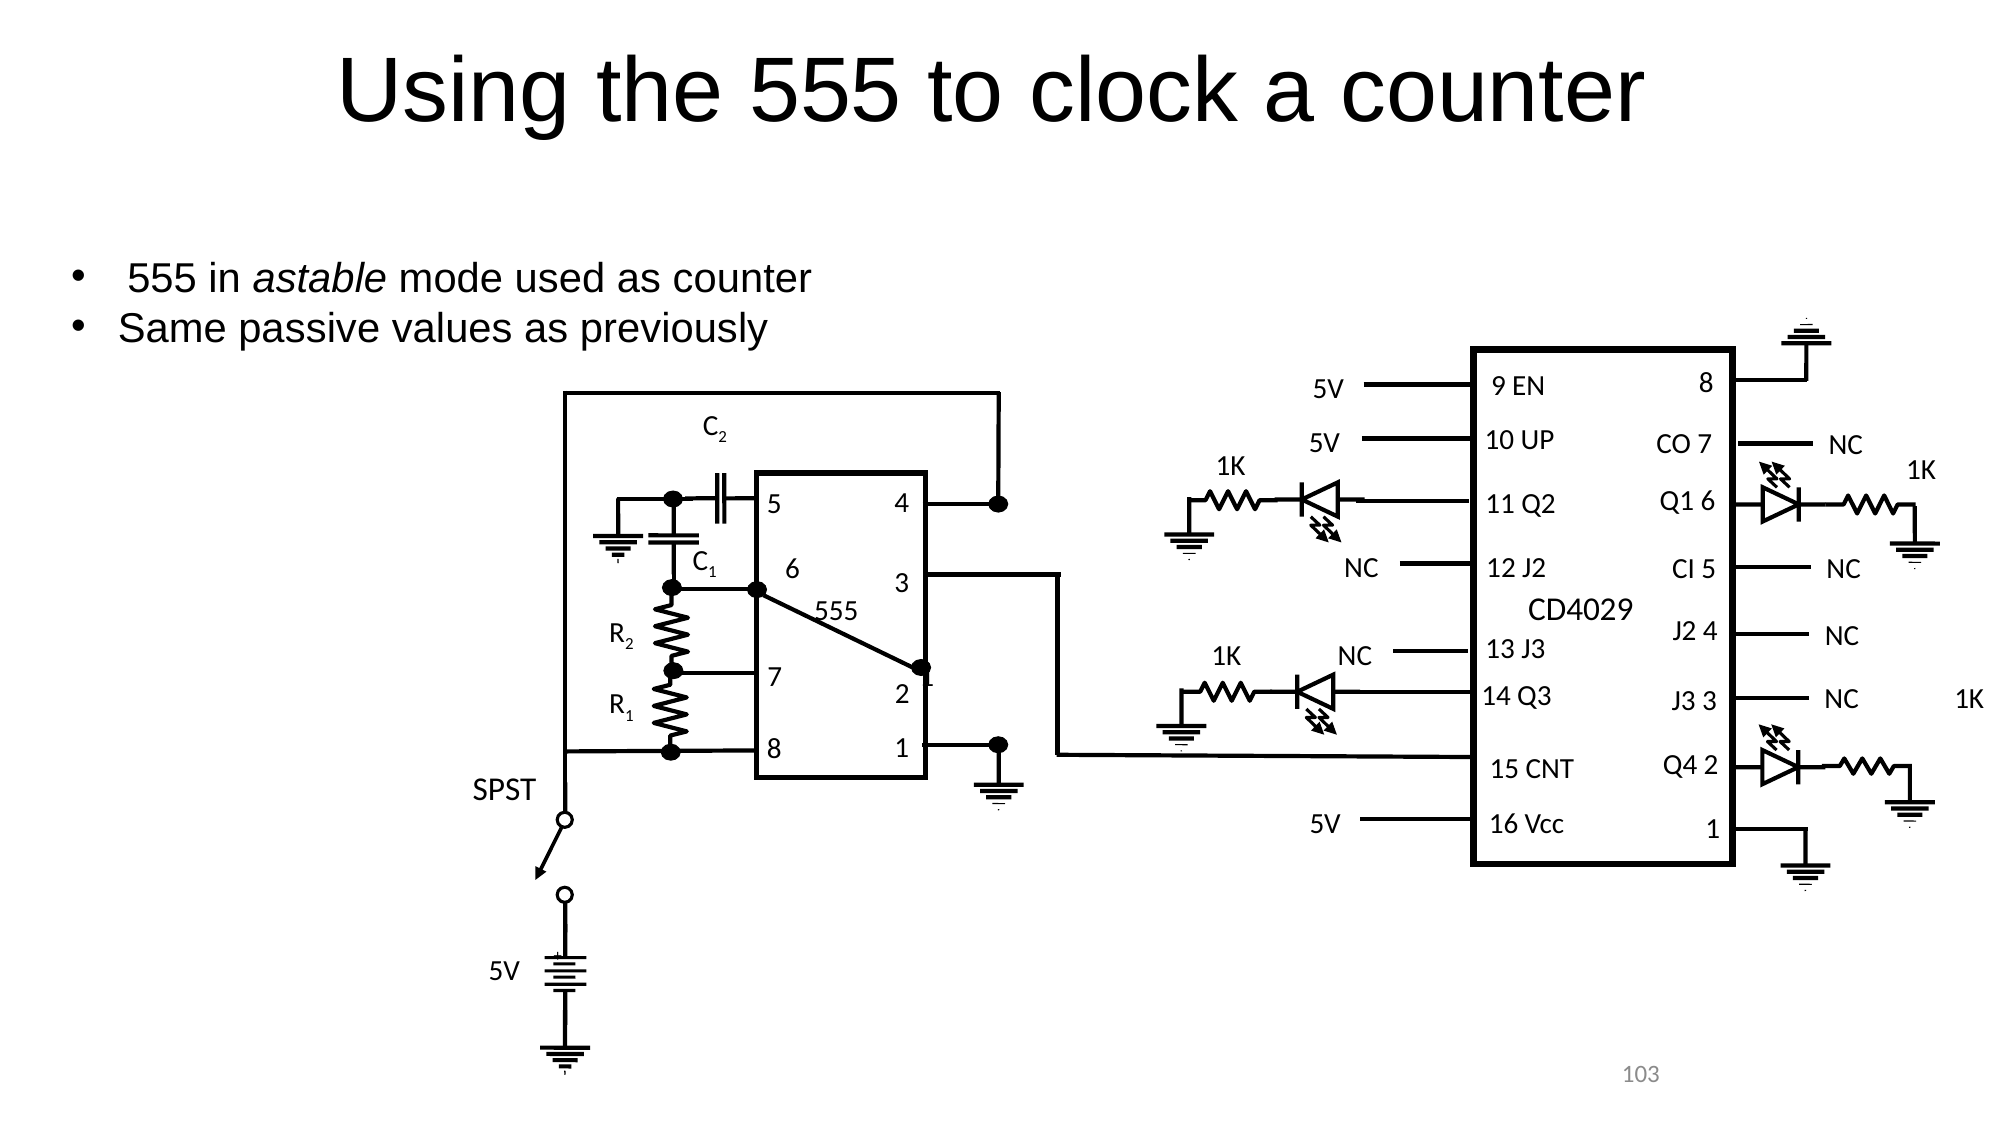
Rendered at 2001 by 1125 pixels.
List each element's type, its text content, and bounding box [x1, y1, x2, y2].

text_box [457, 318, 2000, 1073]
title Using the 555 to clock a counter [101, 22, 1883, 162]
slide_number 103 [1325, 1073, 1675, 1103]
